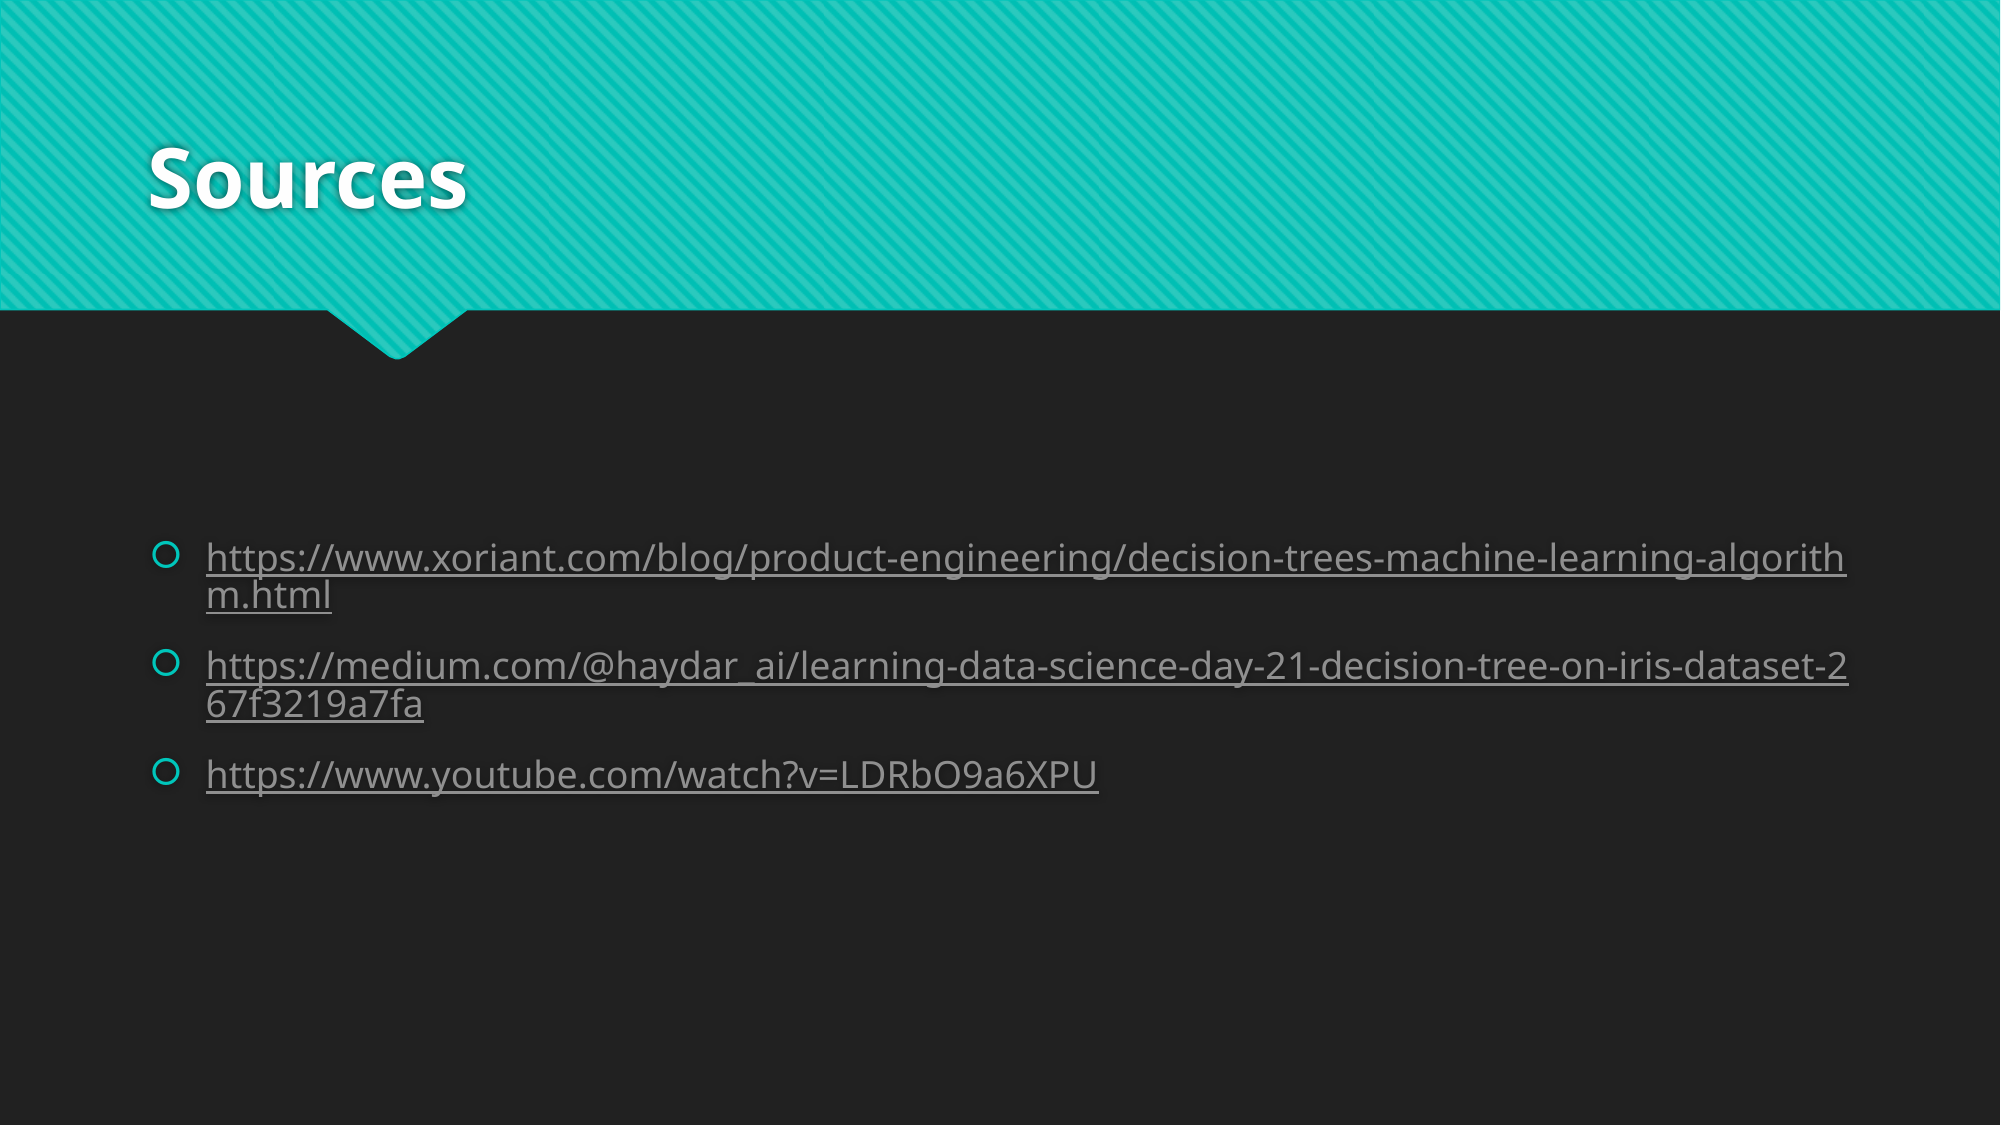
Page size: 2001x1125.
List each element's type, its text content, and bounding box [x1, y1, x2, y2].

list https://www.xoriant.com/blog/product-engineering/decision-trees-machine-learning-algorithm.html https://medium.com/@haydar_ai/learning-data-science-day-21-decision-tree-on-iris-dataset-267f3219a7fa https://www.youtube.com/watch?v=LDRbO9a6XPU [134, 364, 1866, 962]
title Sources [132, 73, 1868, 233]
